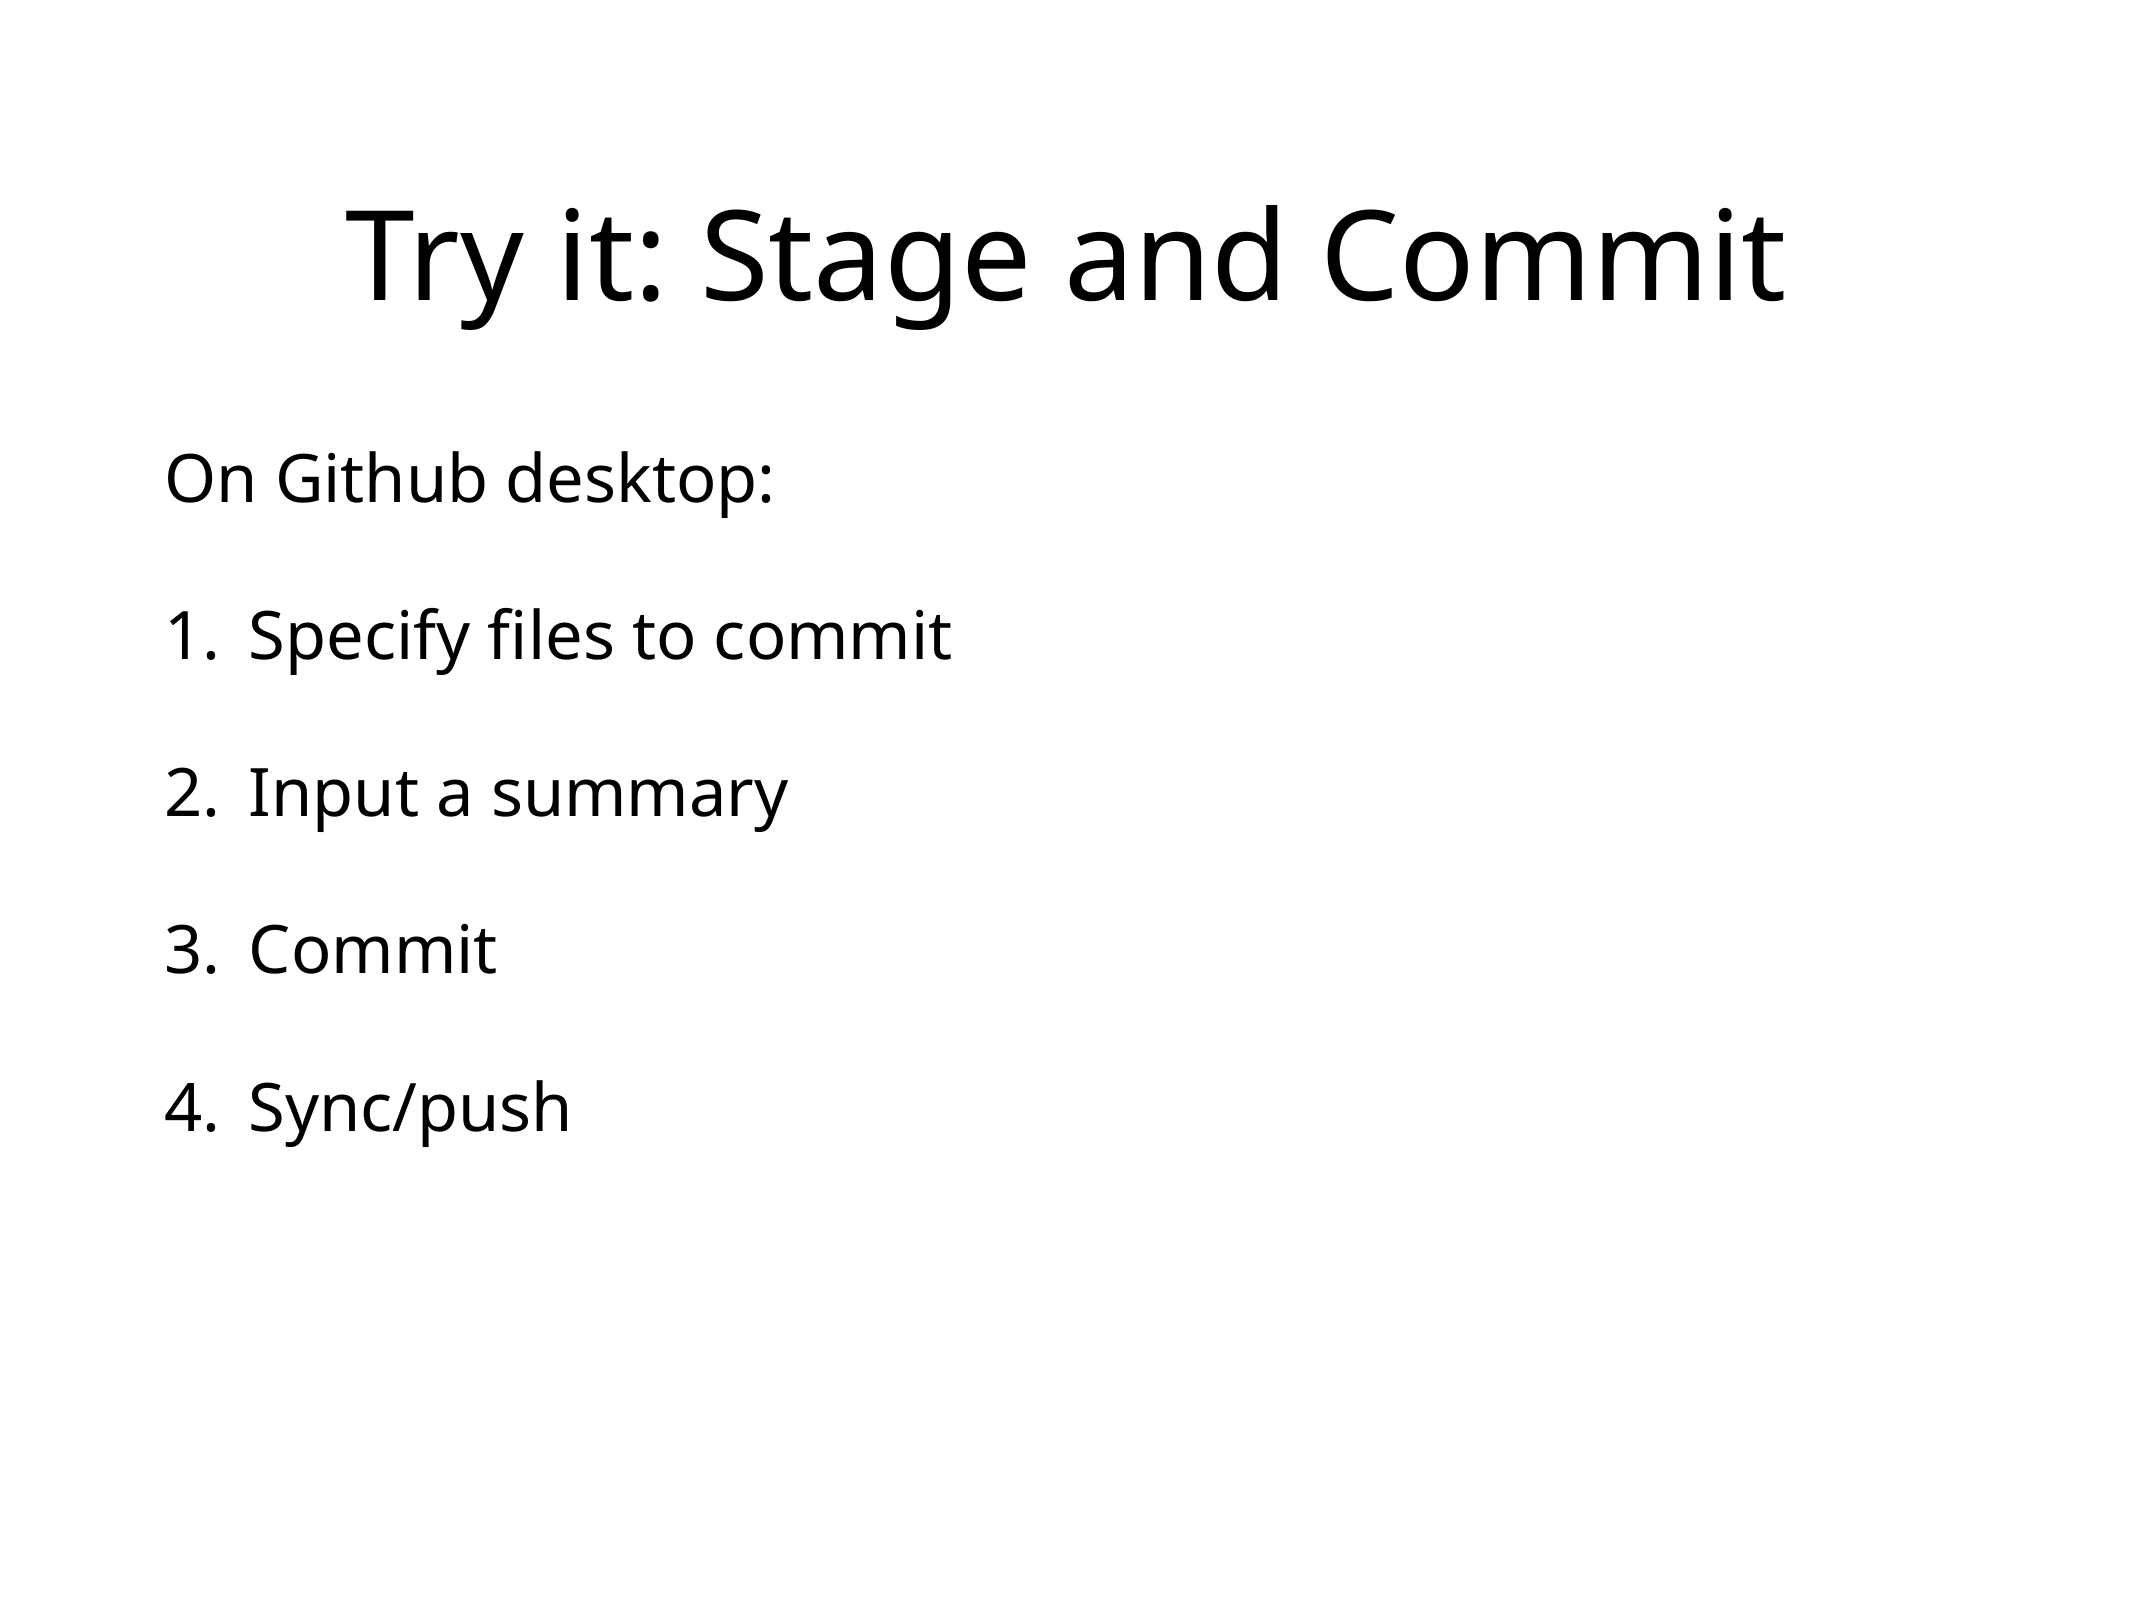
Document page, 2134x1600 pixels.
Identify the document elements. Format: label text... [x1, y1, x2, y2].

list On Github desktop: Specify files to commit Input a summary Commit Sync/push [155, 426, 1978, 1459]
title Try it: Stage and Commit [155, 72, 1978, 426]
